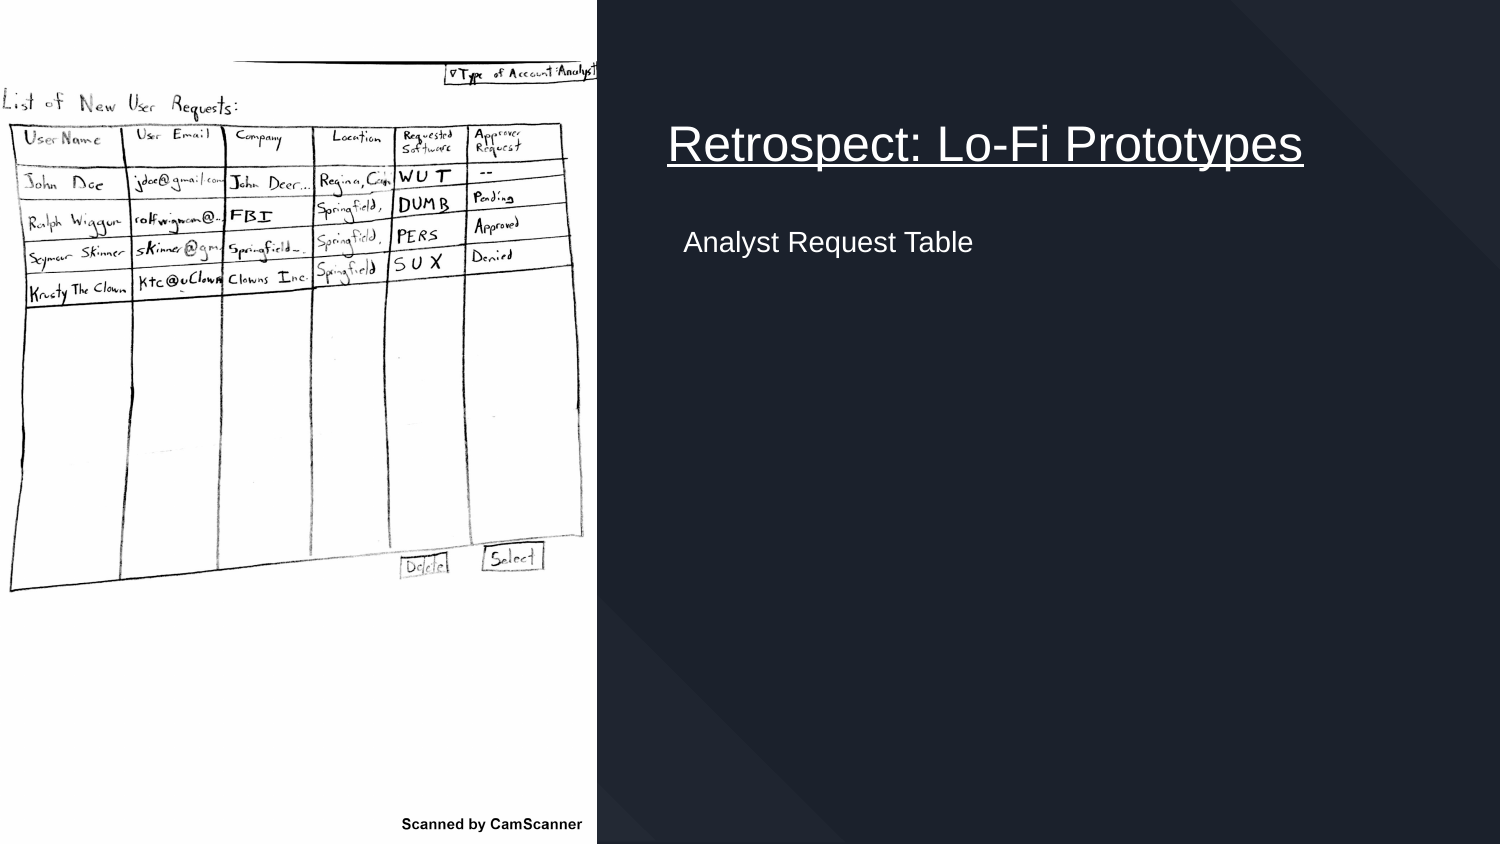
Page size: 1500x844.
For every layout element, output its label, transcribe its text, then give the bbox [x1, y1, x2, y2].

text_box Analyst Request Table [668, 208, 1285, 281]
picture [0, 0, 597, 844]
text_box Retrospect: Lo-Fi Prototypes [652, 96, 1418, 169]
